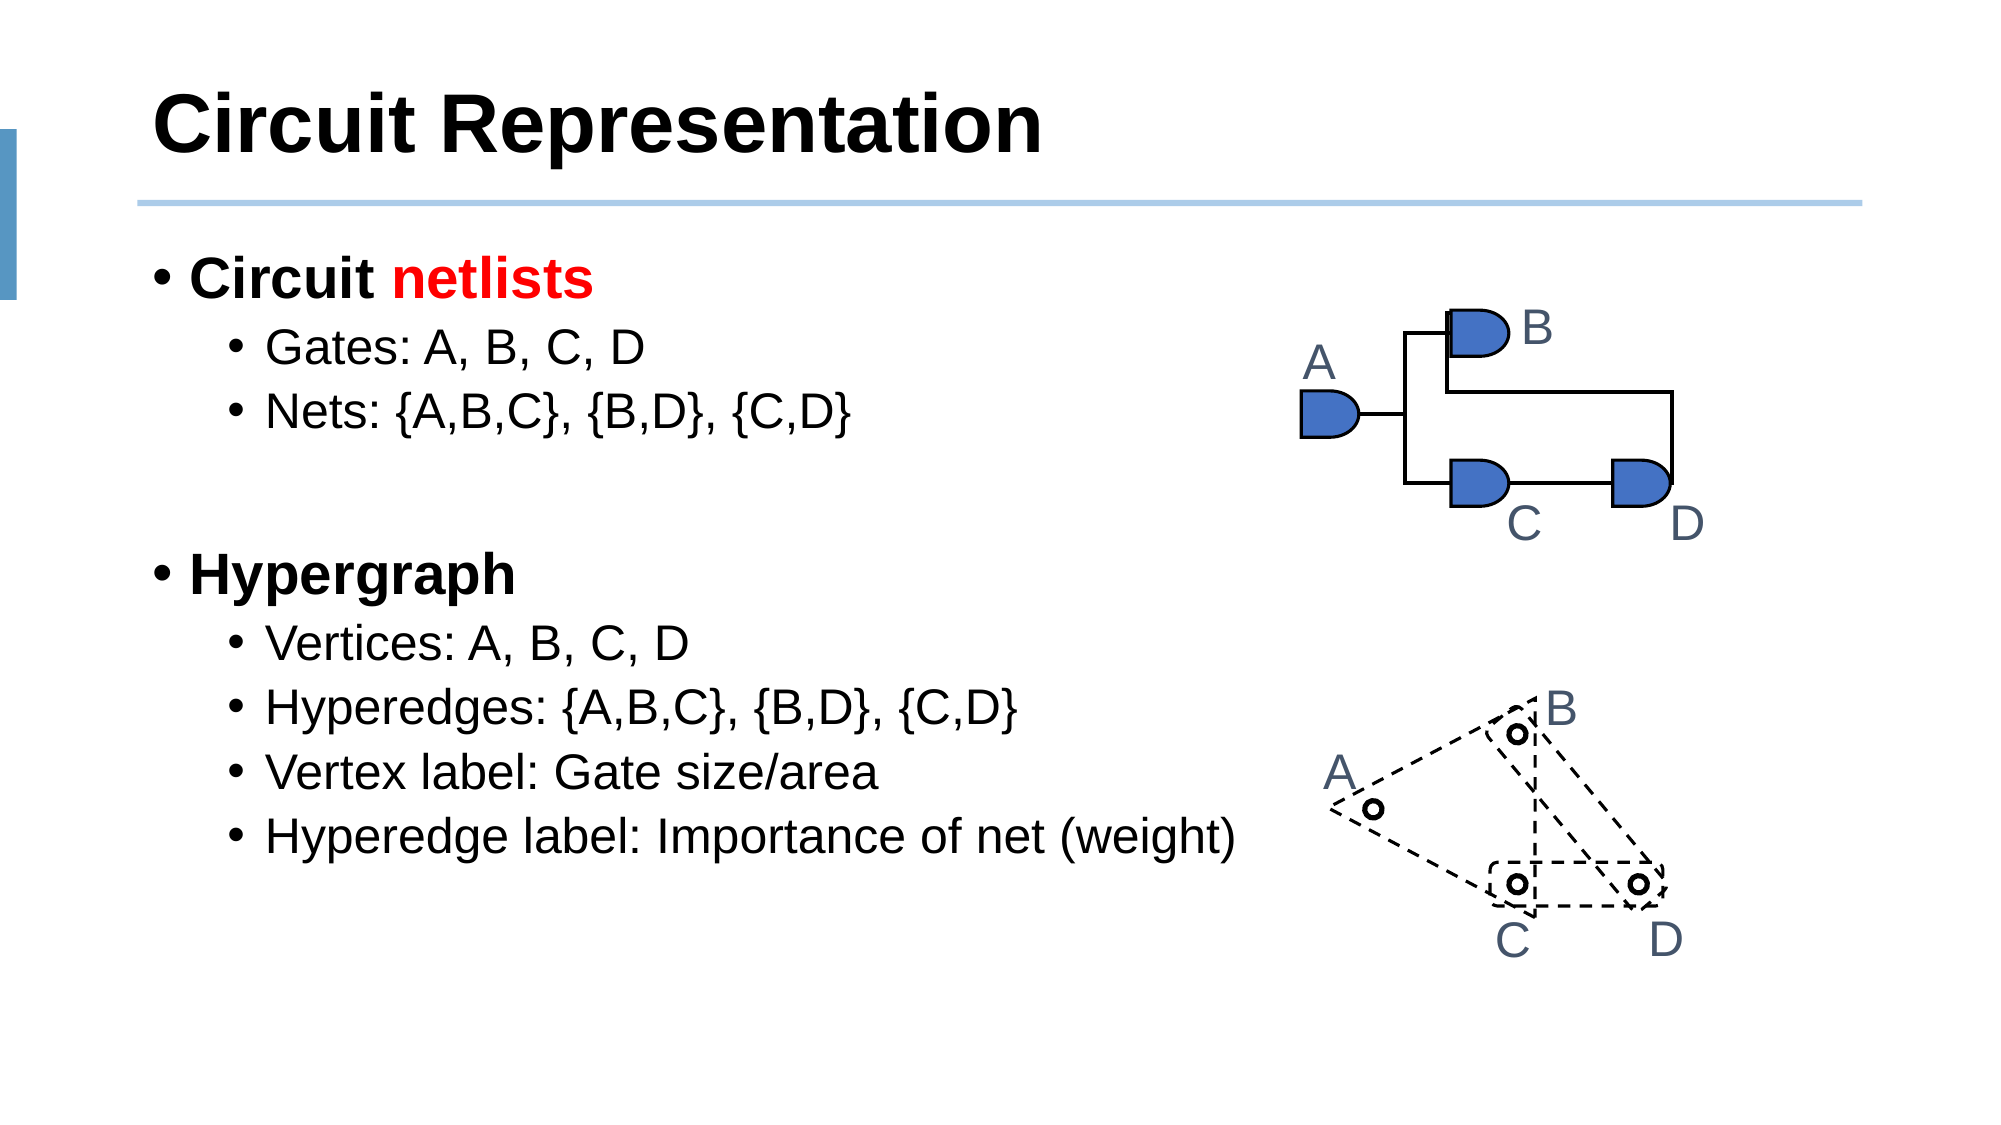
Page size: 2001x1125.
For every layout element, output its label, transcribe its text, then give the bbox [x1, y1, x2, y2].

title Circuit Representation [137, 42, 1863, 208]
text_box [1307, 667, 1700, 975]
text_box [1287, 287, 1721, 559]
list Circuit netlists Gates: A, B, C, D Nets: {A,B,C}, {B,D}, {C,D} Hypergraph Vertices: A, B, C, D Hyperedges: {A,B,C}, {B,D}, {C,D} Vertex label: Gate size/area Hyperedge label: Importance of net (weight) [137, 240, 1863, 1014]
